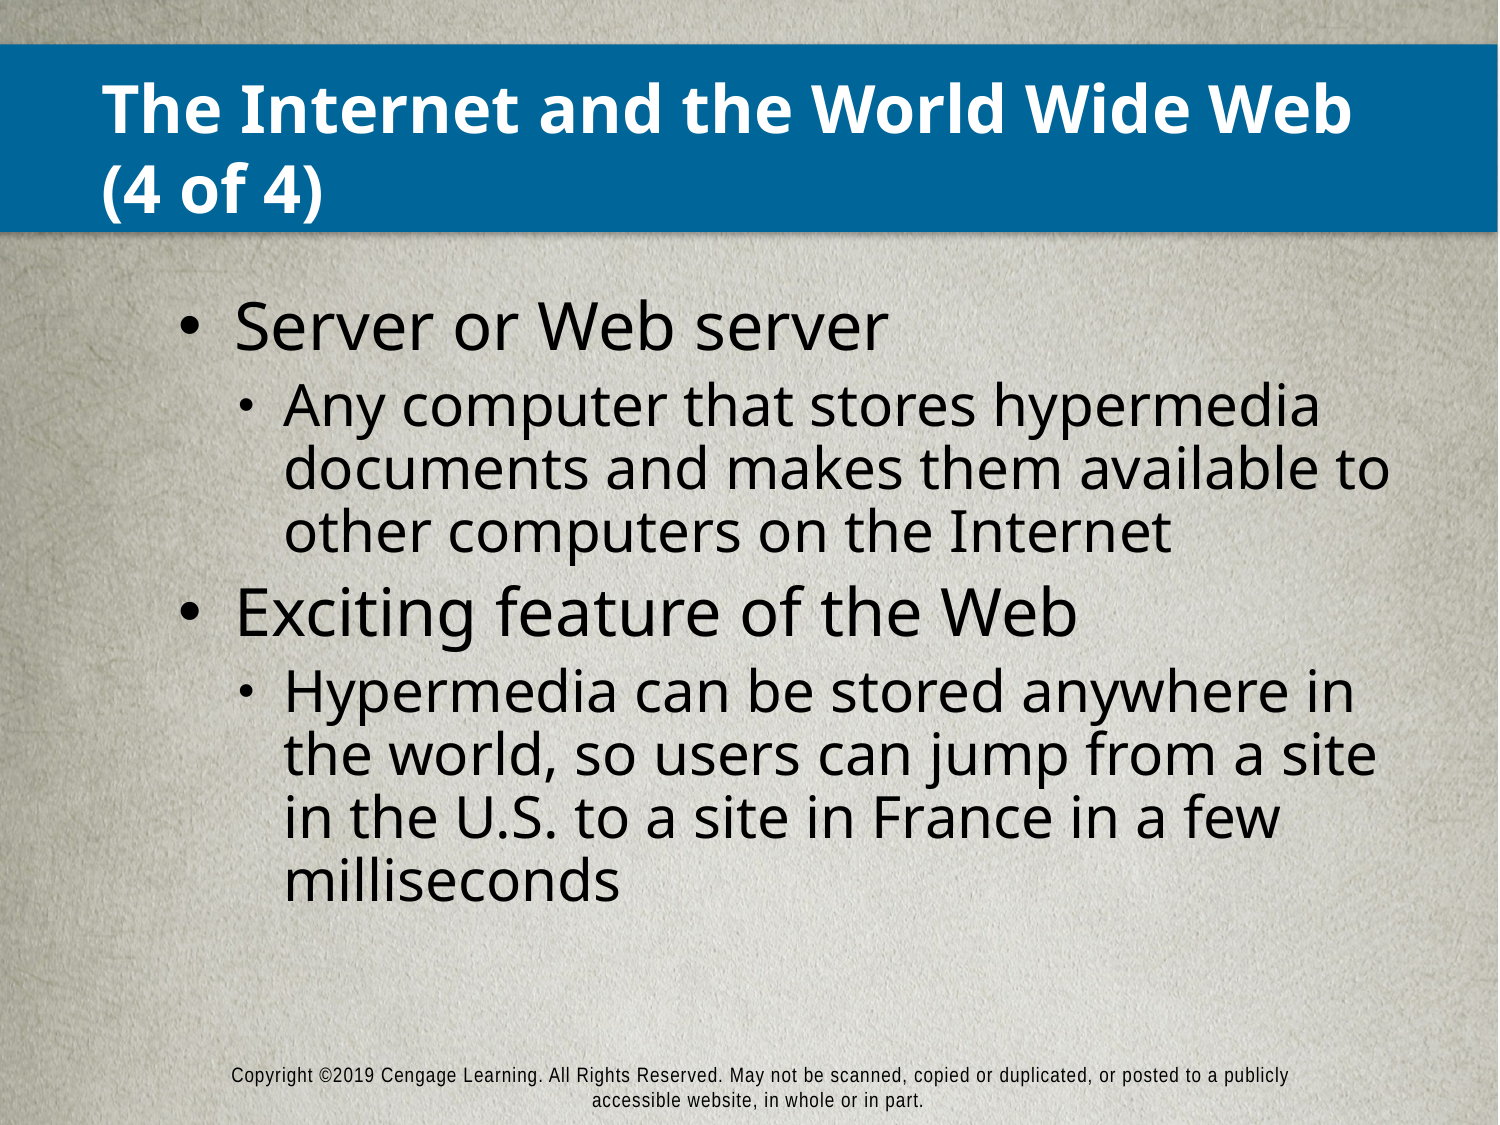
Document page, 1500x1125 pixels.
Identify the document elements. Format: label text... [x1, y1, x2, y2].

picture [0, 0, 1498, 44]
list Server or Web server Any computer that stores hypermedia documents and makes them available to other computers on the Internet Exciting feature of the Web Hypermedia can be stored anywhere in the world, so users can jump from a site in the U.S. to a site in France in a few milliseconds [163, 285, 1447, 945]
picture [0, 233, 1498, 1123]
title The Internet and the World Wide Web (4 of 4) [86, 75, 1437, 220]
